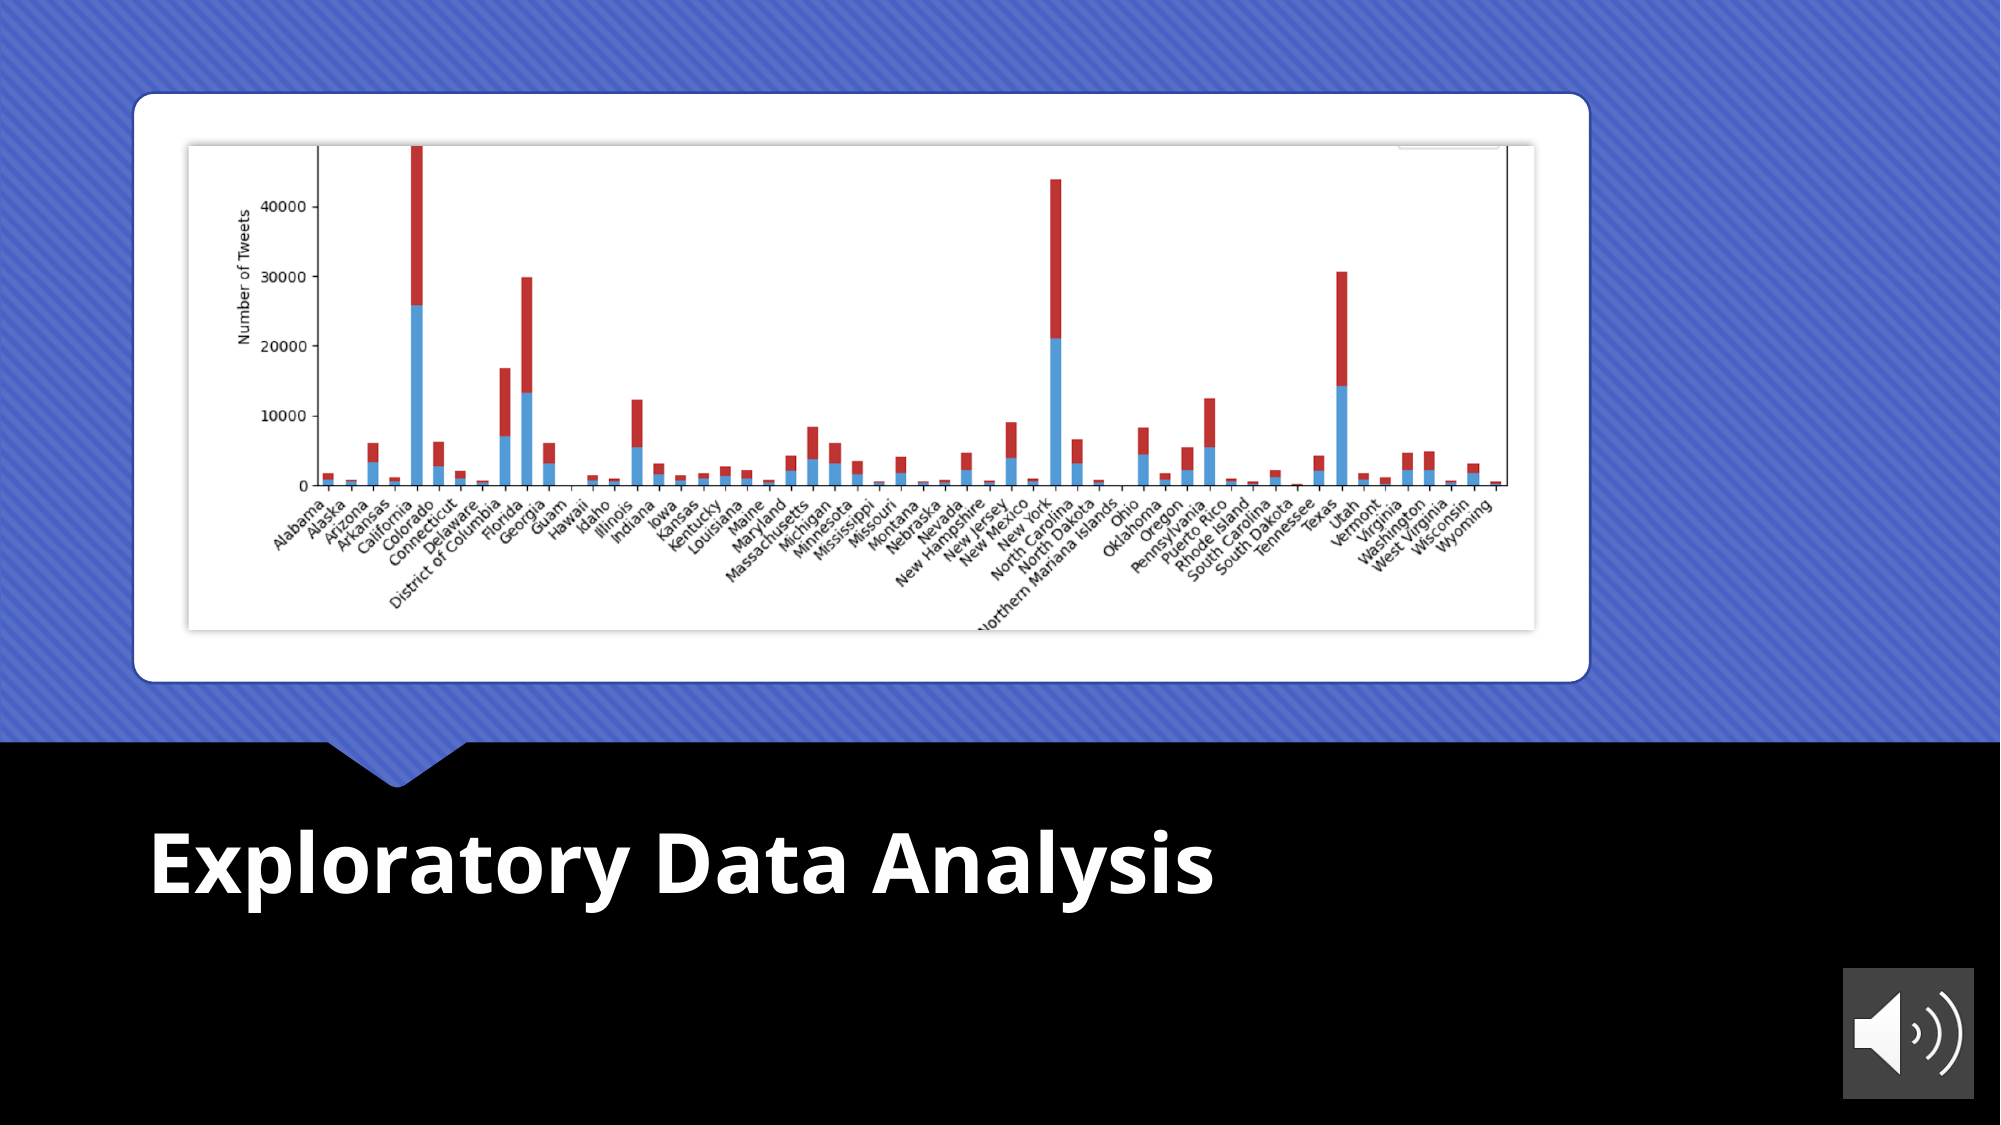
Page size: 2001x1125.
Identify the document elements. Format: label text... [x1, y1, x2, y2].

text_box [0, 741, 2000, 1125]
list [188, 146, 1535, 630]
title Exploratory Data Analysis [132, 790, 1868, 919]
picture [1841, 966, 1976, 1101]
text_box [131, 91, 1592, 685]
text_box [0, 0, 2000, 781]
